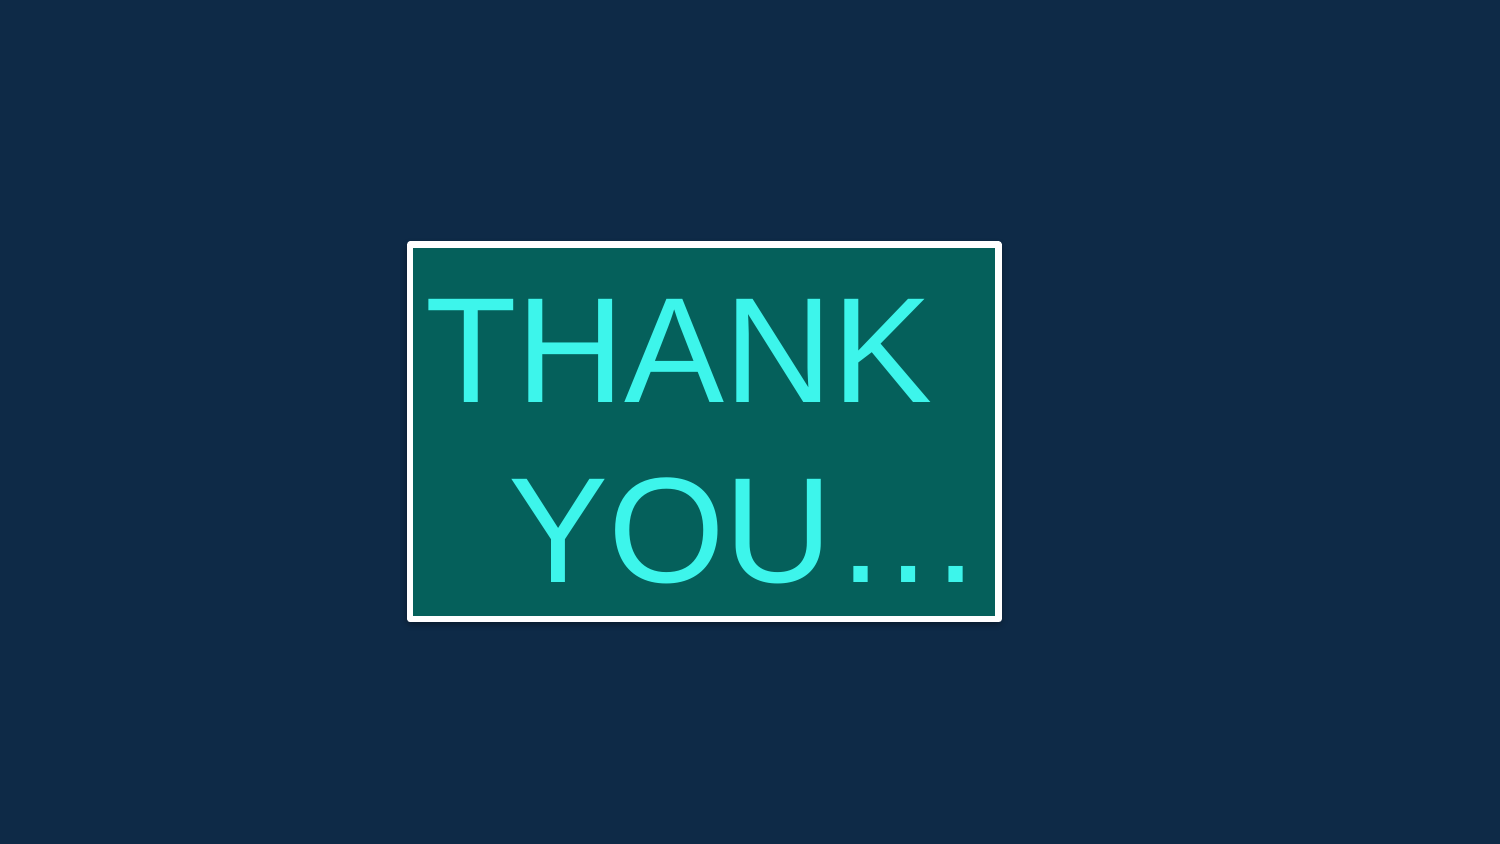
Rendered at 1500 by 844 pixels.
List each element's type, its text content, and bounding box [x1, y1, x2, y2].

text_box THANK YOU… [407, 241, 1002, 622]
